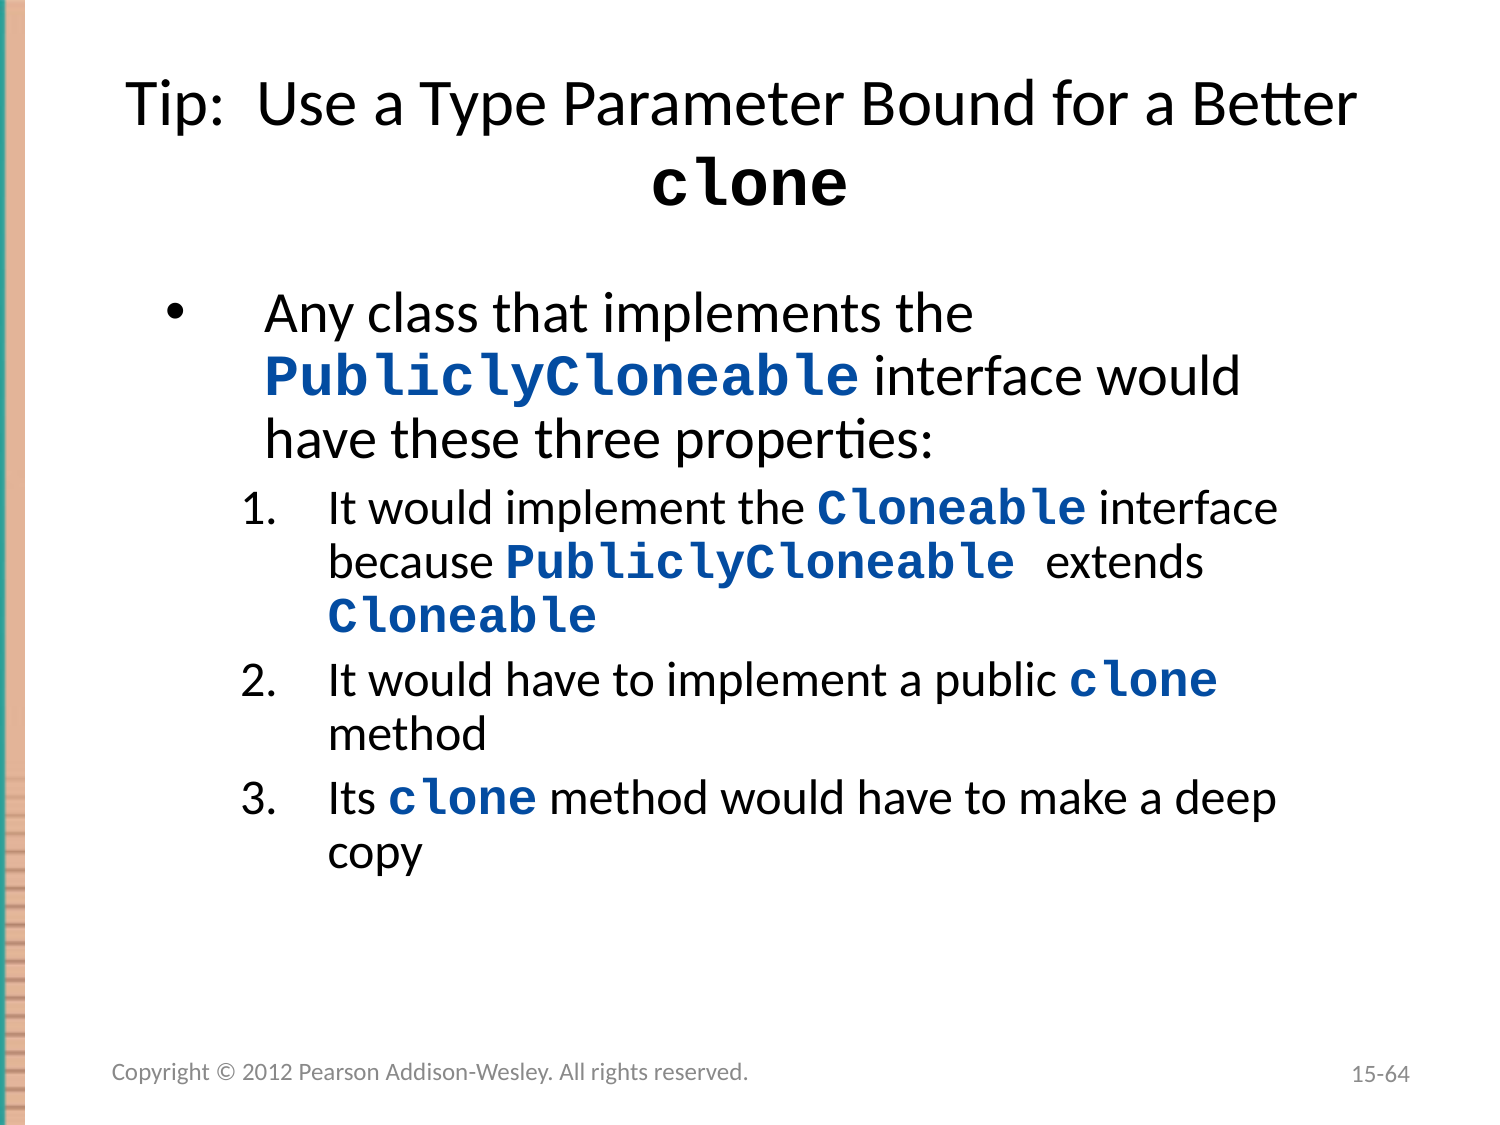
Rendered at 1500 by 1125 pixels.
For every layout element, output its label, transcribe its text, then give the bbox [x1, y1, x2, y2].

picture [0, 0, 25, 1125]
title Tip: Use a Type Parameter Bound for a Better clone [74, 44, 1426, 233]
footer Copyright © 2012 Pearson Addison-Wesley. All rights reserved. [75, 1040, 788, 1100]
list Any class that implements the PubliclyCloneable interface would have these three properties: It would implement the Cloneable interface because PubliclyCloneable extends Cloneable It would have to implement a public clone method Its clone method would have to make a deep copy [149, 274, 1379, 938]
slide_number 15-64 [1074, 1042, 1425, 1103]
